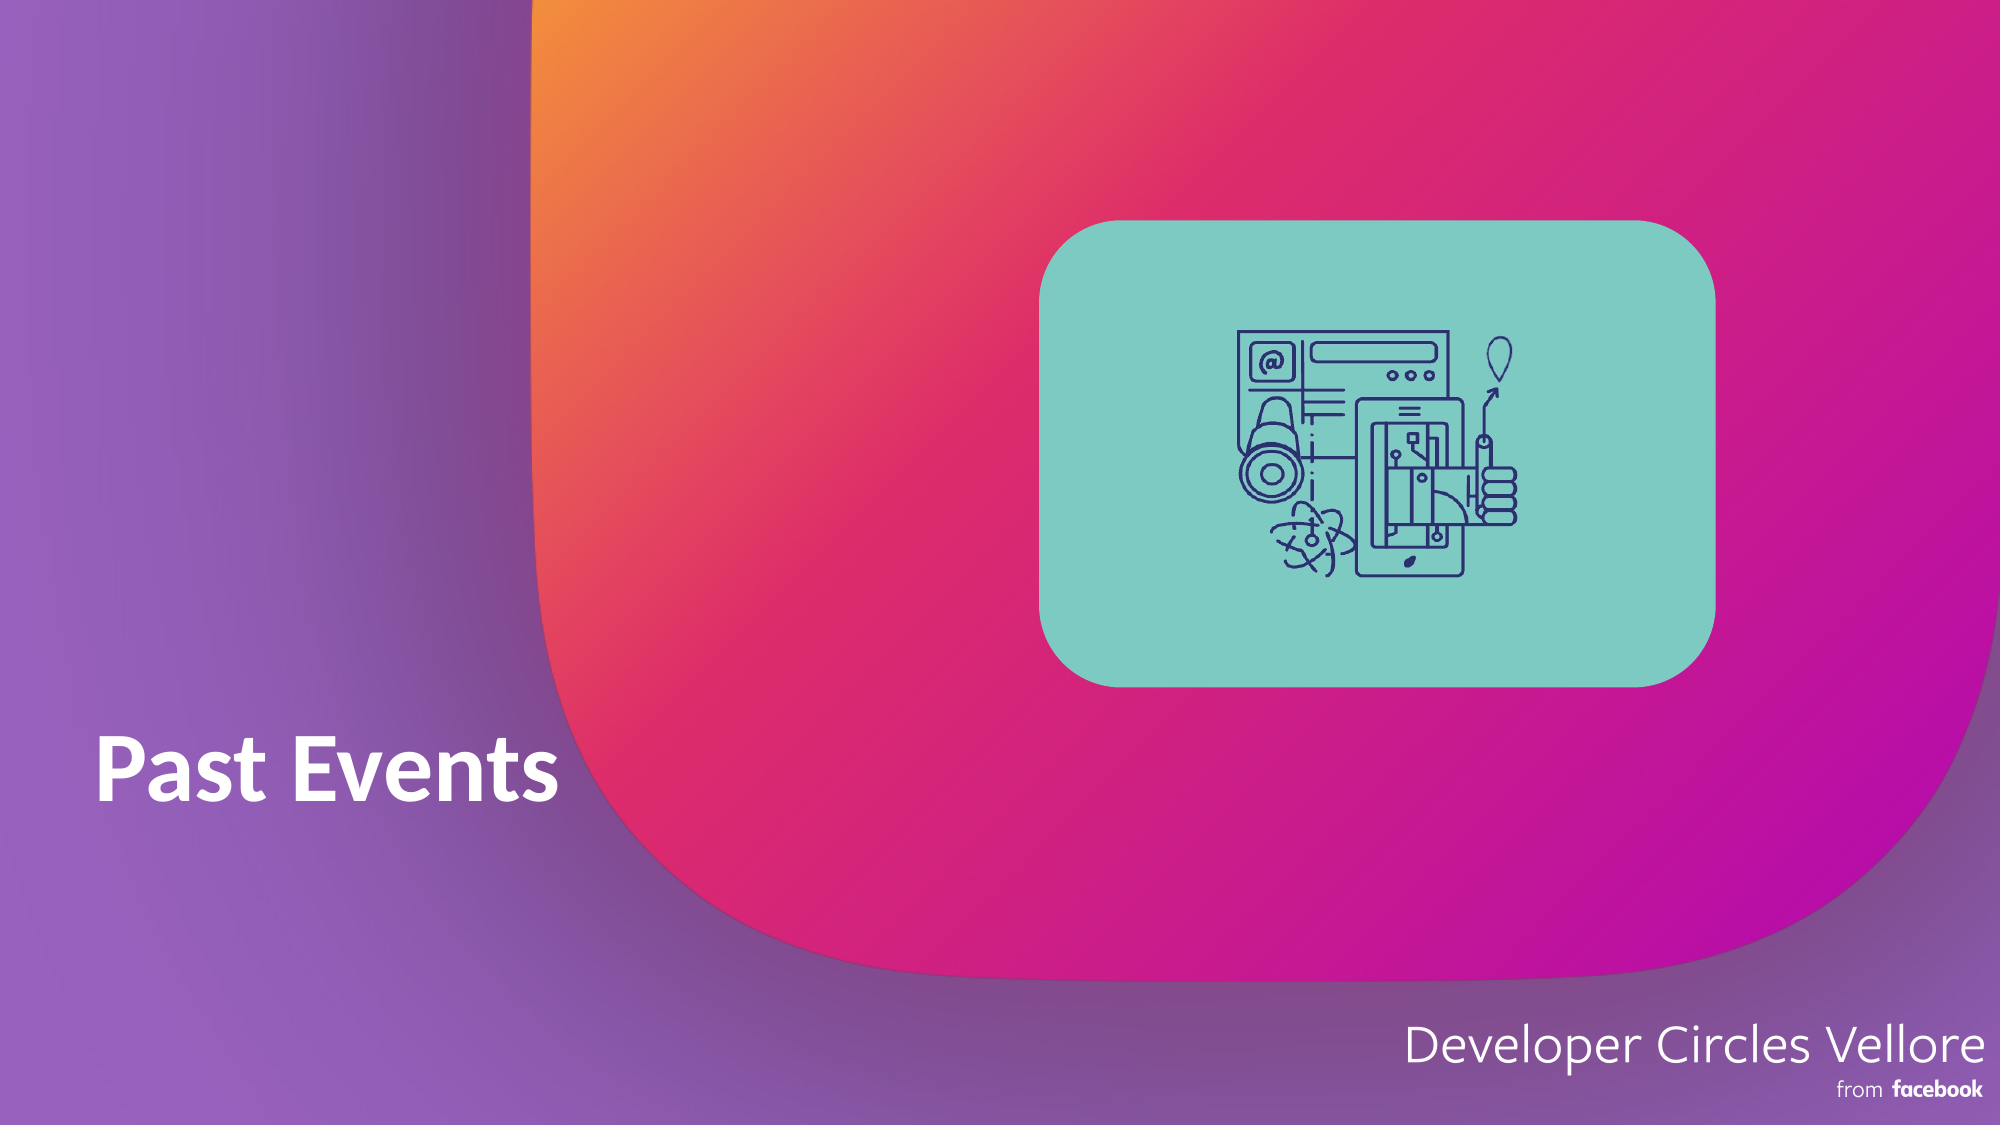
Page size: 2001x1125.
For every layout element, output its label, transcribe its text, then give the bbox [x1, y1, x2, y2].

text_box Past Events [79, 693, 677, 829]
text_box [0, 0, 2000, 1125]
text_box [1044, 225, 1711, 683]
picture [1397, 1011, 1988, 1106]
